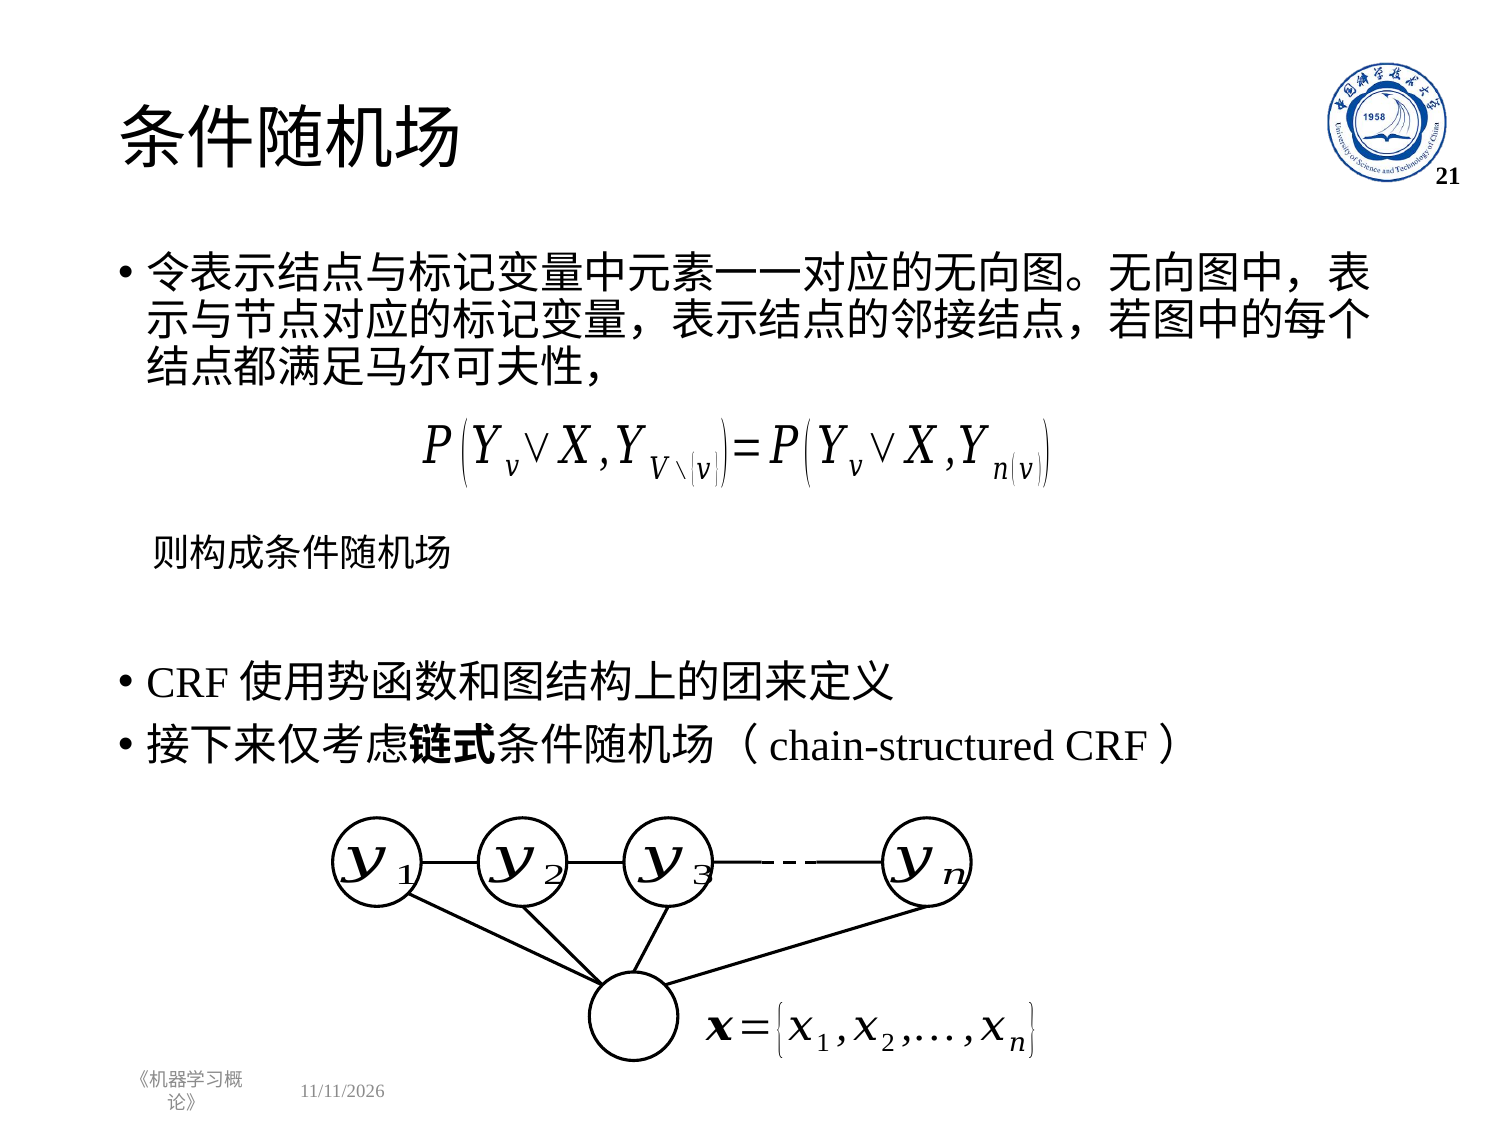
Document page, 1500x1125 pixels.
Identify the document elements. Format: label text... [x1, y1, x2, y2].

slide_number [285, 1068, 422, 1113]
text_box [332, 817, 1039, 1061]
slide_number 21 [1372, 144, 1476, 205]
footer 《机器学习概论》 [104, 1068, 270, 1113]
picture [1397, 59, 1450, 144]
title 条件随机场 [103, 59, 1397, 221]
